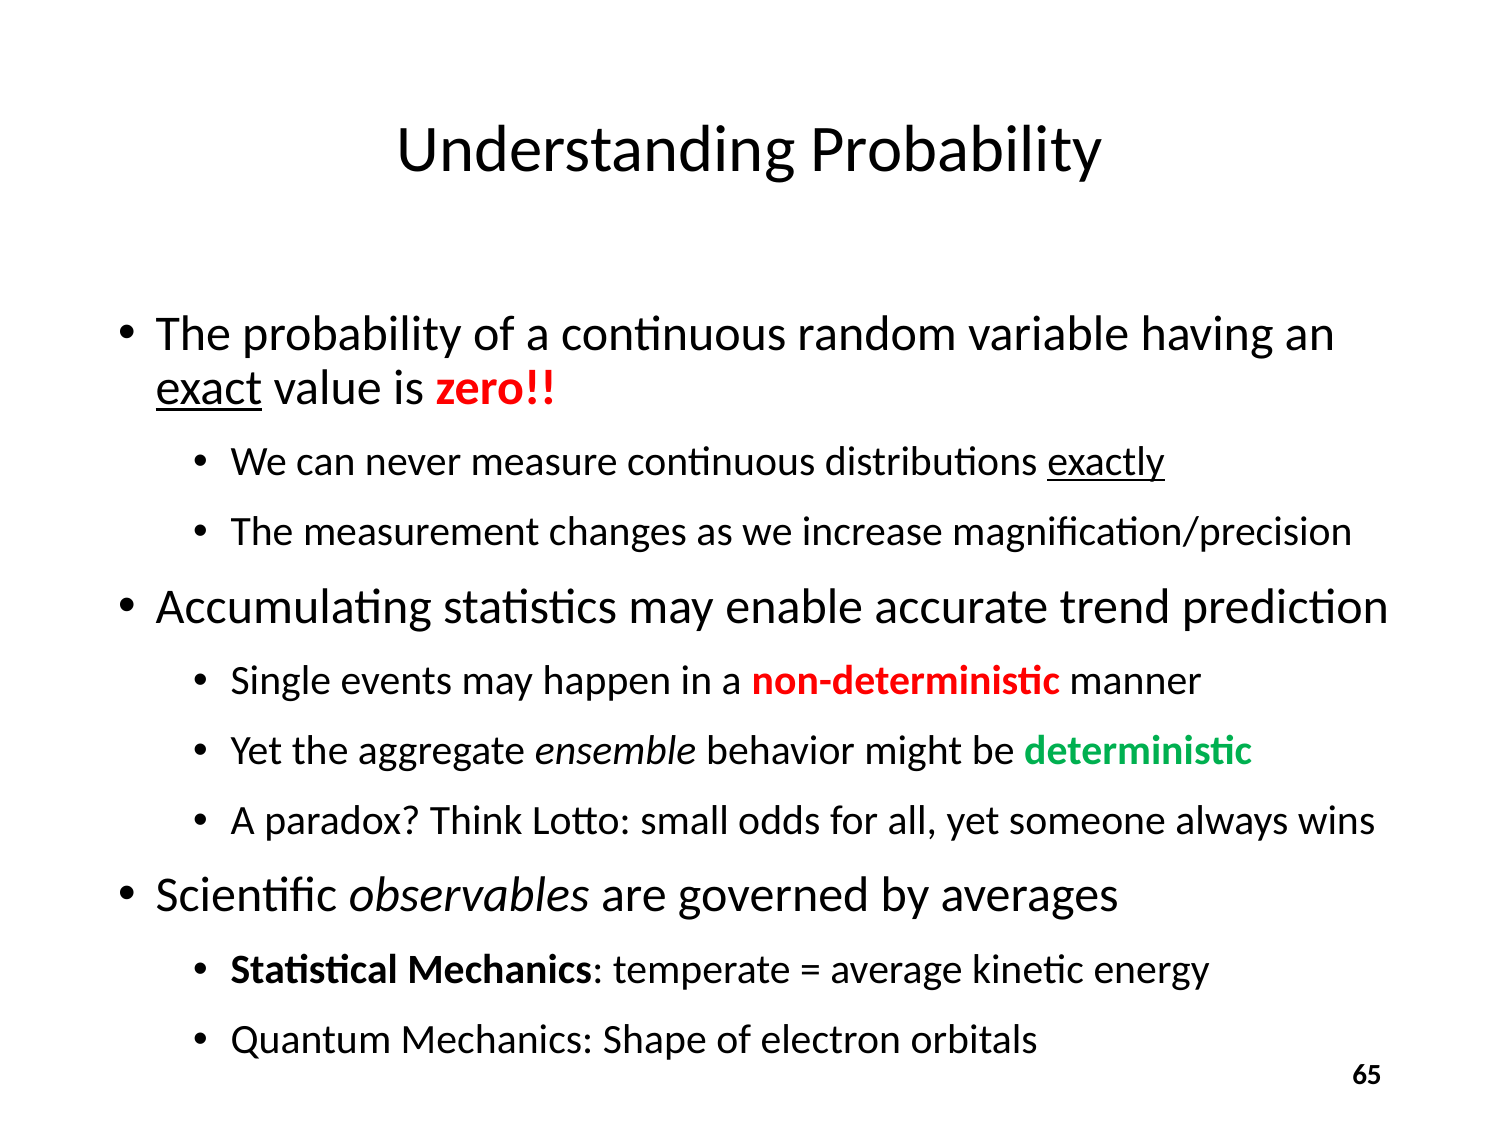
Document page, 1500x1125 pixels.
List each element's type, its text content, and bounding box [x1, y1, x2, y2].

list The probability of a continuous random variable having an exact value is zero!! We can never measure continuous distributions exactly The measurement changes as we increase magnification/precision Accumulating statistics may enable accurate trend prediction Single events may happen in a non-deterministic manner Yet the aggregate ensemble behavior might be deterministic A paradox? Think Lotto: small odds for all, yet someone always wins Scientific observables are governed by averages Statistical Mechanics: temperate = average kinetic energy Quantum Mechanics: Shape of electron orbitals [103, 299, 1415, 1053]
title Understanding Probability [103, 59, 1397, 241]
slide_number 65 [1059, 1042, 1397, 1103]
